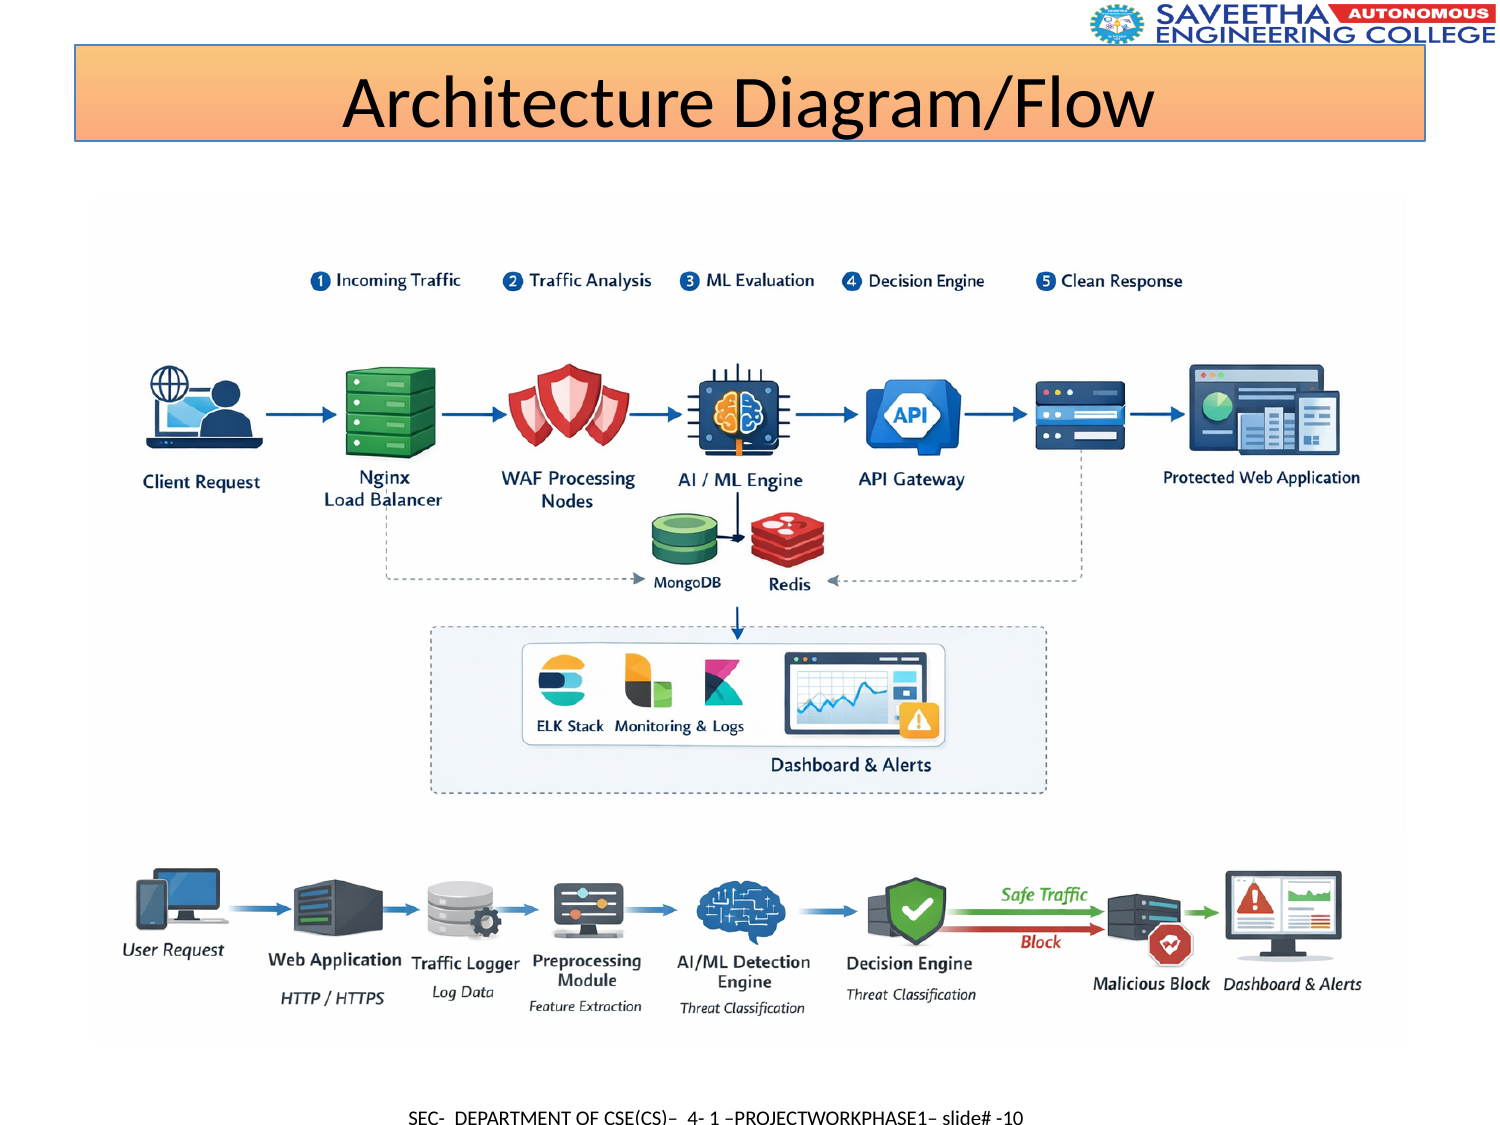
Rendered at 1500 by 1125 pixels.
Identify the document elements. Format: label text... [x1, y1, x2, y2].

picture [1080, 0, 1500, 46]
picture [94, 196, 1406, 1045]
title Architecture Diagram/Flow [75, 45, 1425, 150]
